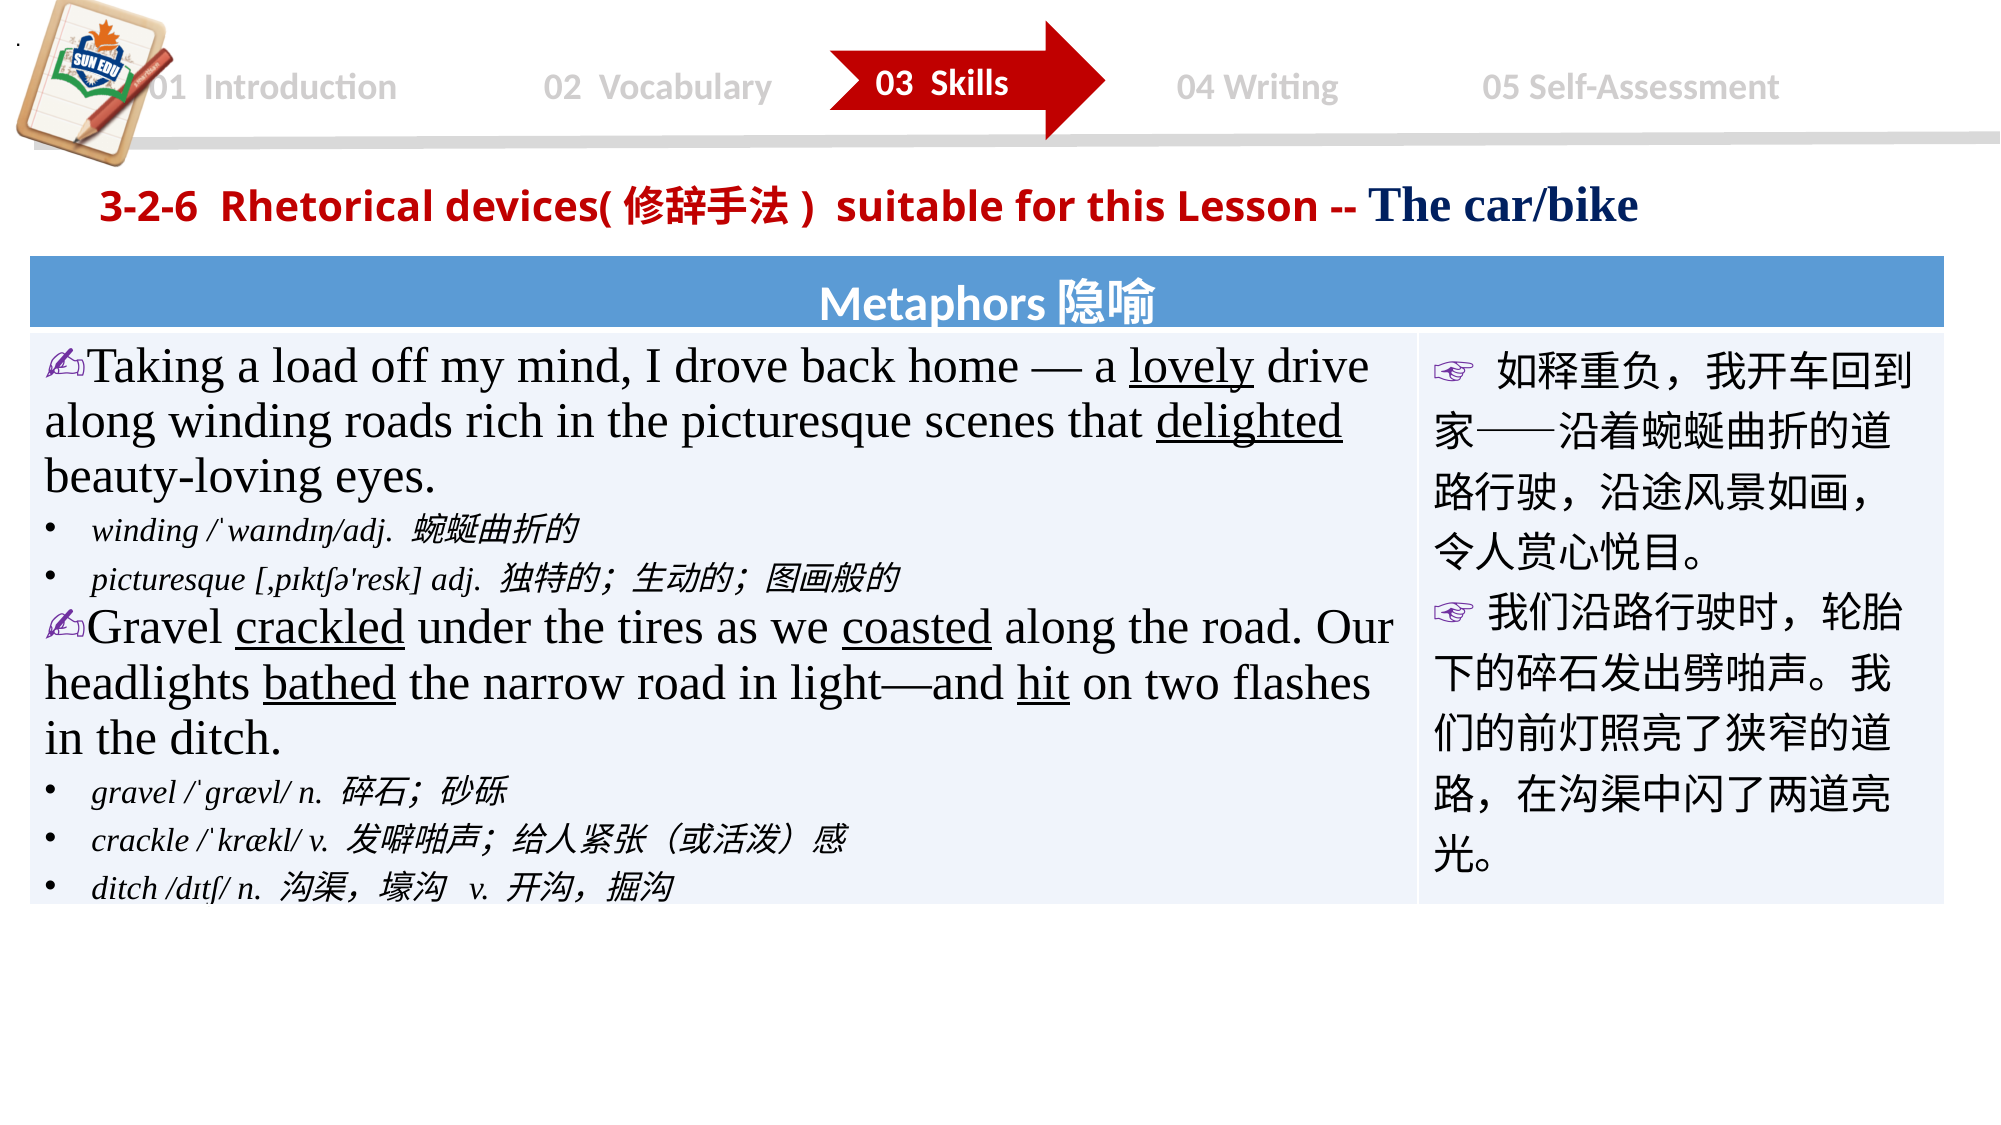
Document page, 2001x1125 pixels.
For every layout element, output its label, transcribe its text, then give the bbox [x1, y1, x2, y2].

text_box . [0, 16, 21, 59]
table_cell ☞ 如释重负，我开车回到家——沿着蜿蜒曲折的道路行驶，沿途风景如画，令人赏心悦目。 ☞我们沿路行驶时，轮胎下的碎石发出劈啪声。我们的前灯照亮了狭窄的道路，在沟渠中闪了两道亮光。 [1419, 333, 1944, 904]
text_box 03 Skills [829, 20, 1106, 137]
table_cell ✍Taking a load off my mind, I drove back home — a lovely drive along winding roads rich in the picturesque scenes that delighted beauty-loving eyes. winding /ˈwaɪndɪŋ/adj. 蜿蜒曲折的 picturesque [,pɪktʃə'resk] adj. 独特的；生动的；图画般的 ✍Gravel crackled under the tires as we coasted along the road. Our headlights bathed the narrow road in light—and hit on two flashes in the ditch. gravel /ˈɡrævl/ n. 碎石；砂砾 crackle /ˈkrækl/ v. 发噼啪声；给人紧张（或活泼）感 ditch /dɪtʃ/ n. 沟渠，壕沟 v. 开沟，掘沟 [30, 333, 1417, 904]
picture [1, 0, 185, 177]
text_box 3-2-6 Rhetorical devices(修辞手法) suitable for this Lesson -- The car/bike [84, 164, 1816, 240]
text_box 01 Introduction 02 Vocabulary 03 Skills 04 Writing 05 Self-Assessment [165, 42, 1045, 117]
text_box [165, 137, 2000, 144]
table_header Metaphors隐喻 [30, 256, 1944, 327]
text_box 01 Introduction 02 Vocabulary 03 Skills 04 Writing 05 Self-Assessment [1069, 42, 1926, 117]
